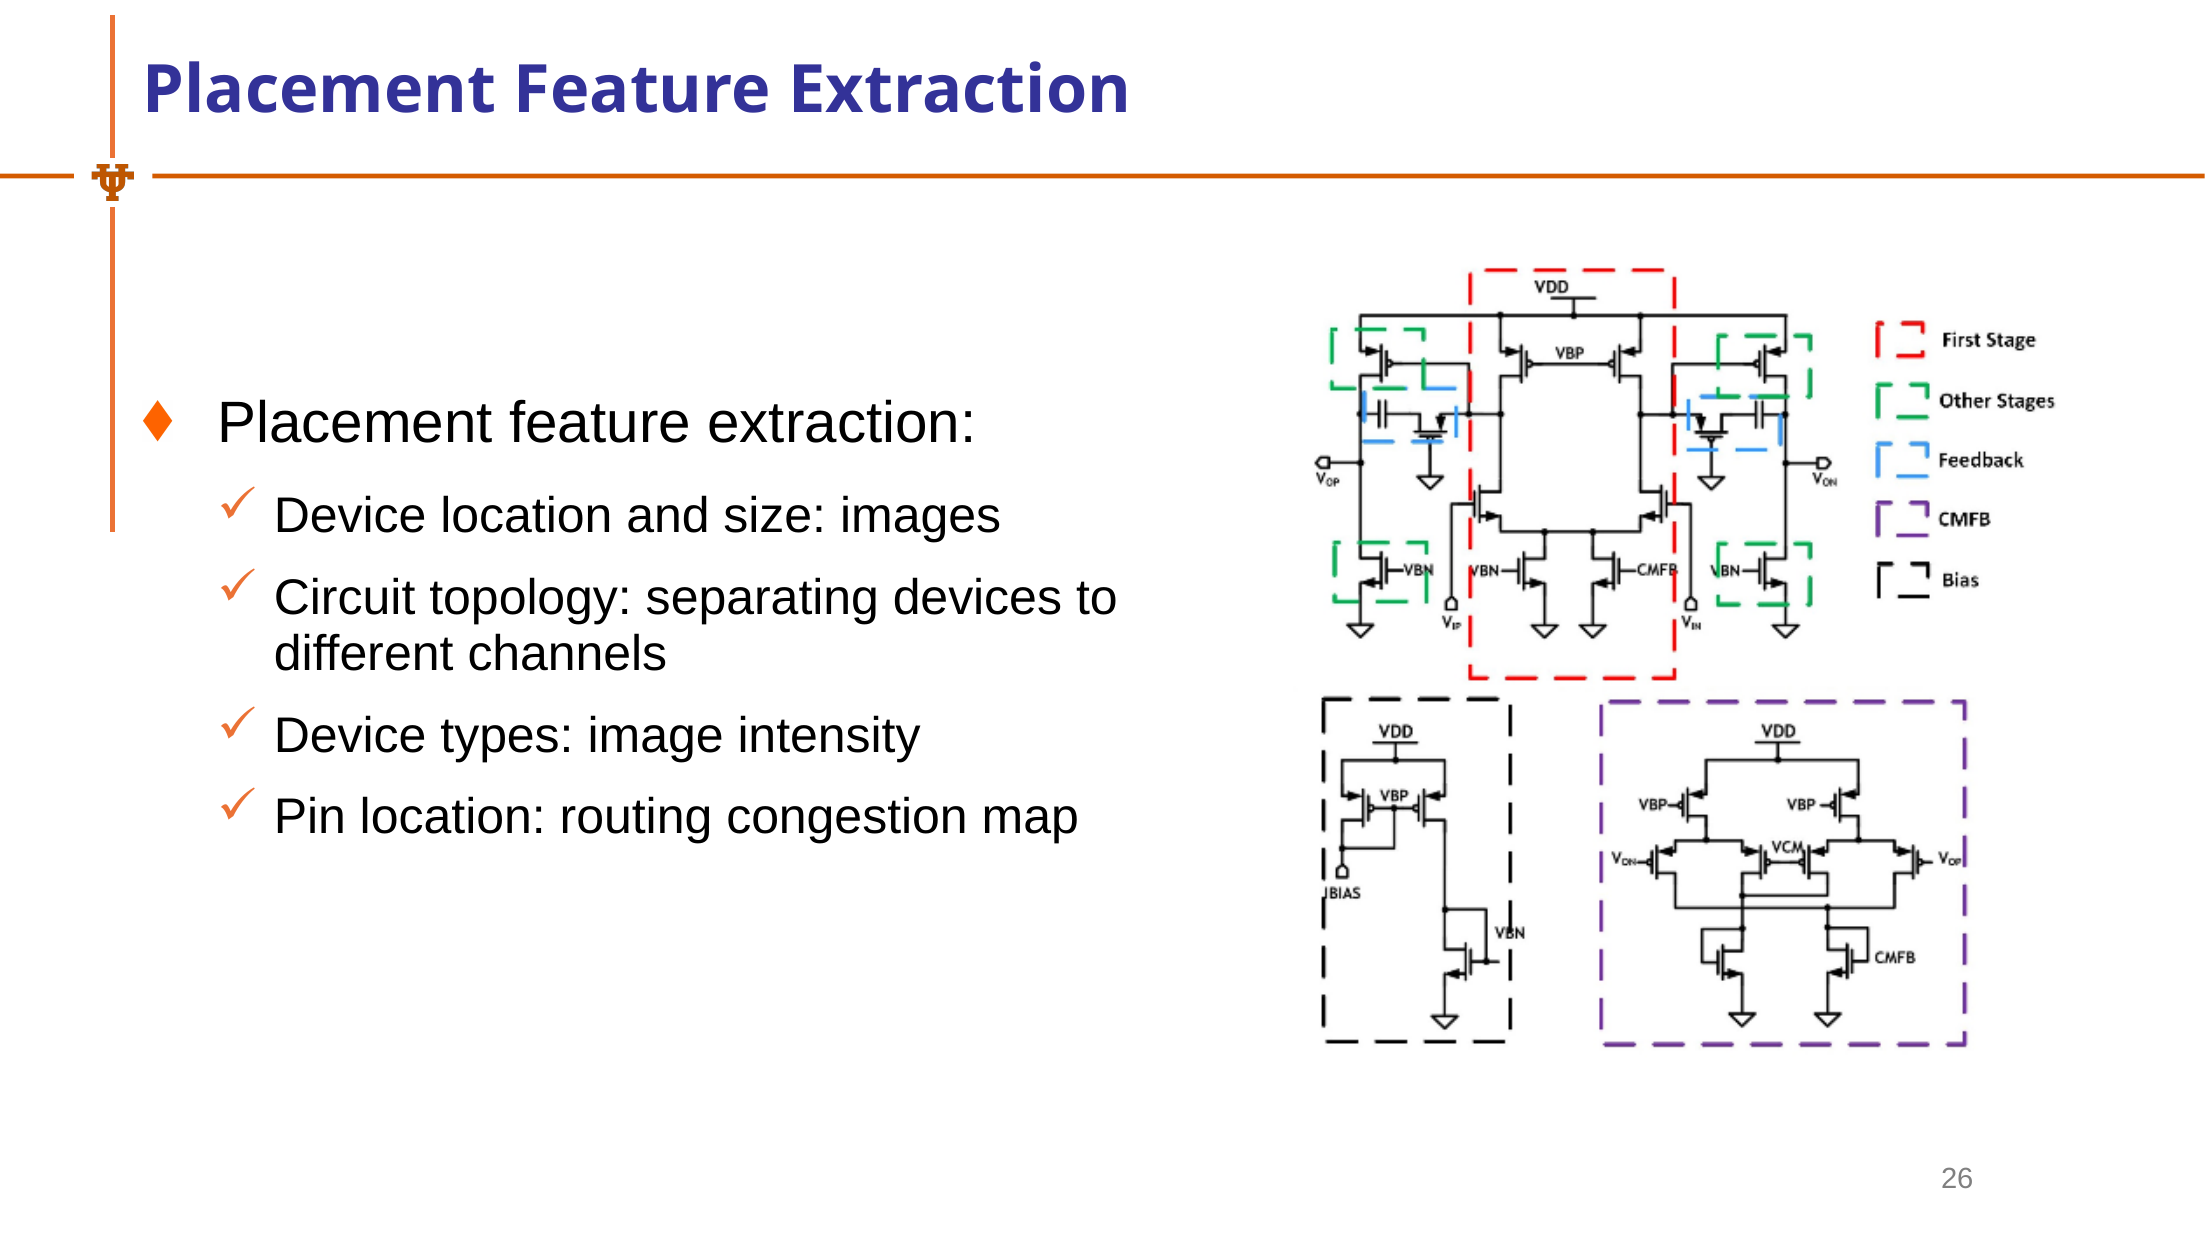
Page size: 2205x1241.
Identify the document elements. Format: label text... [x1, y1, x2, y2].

list Placement feature extraction: Device location and size: images Circuit topology: separating devices to different channels Device types: image intensity Pin location: routing congestion map [127, 383, 1200, 1015]
slide_number 26 [1926, 1151, 2116, 1207]
title Placement Feature Extraction [127, 25, 2069, 155]
picture [1205, 224, 2129, 1070]
picture [142, 400, 173, 442]
